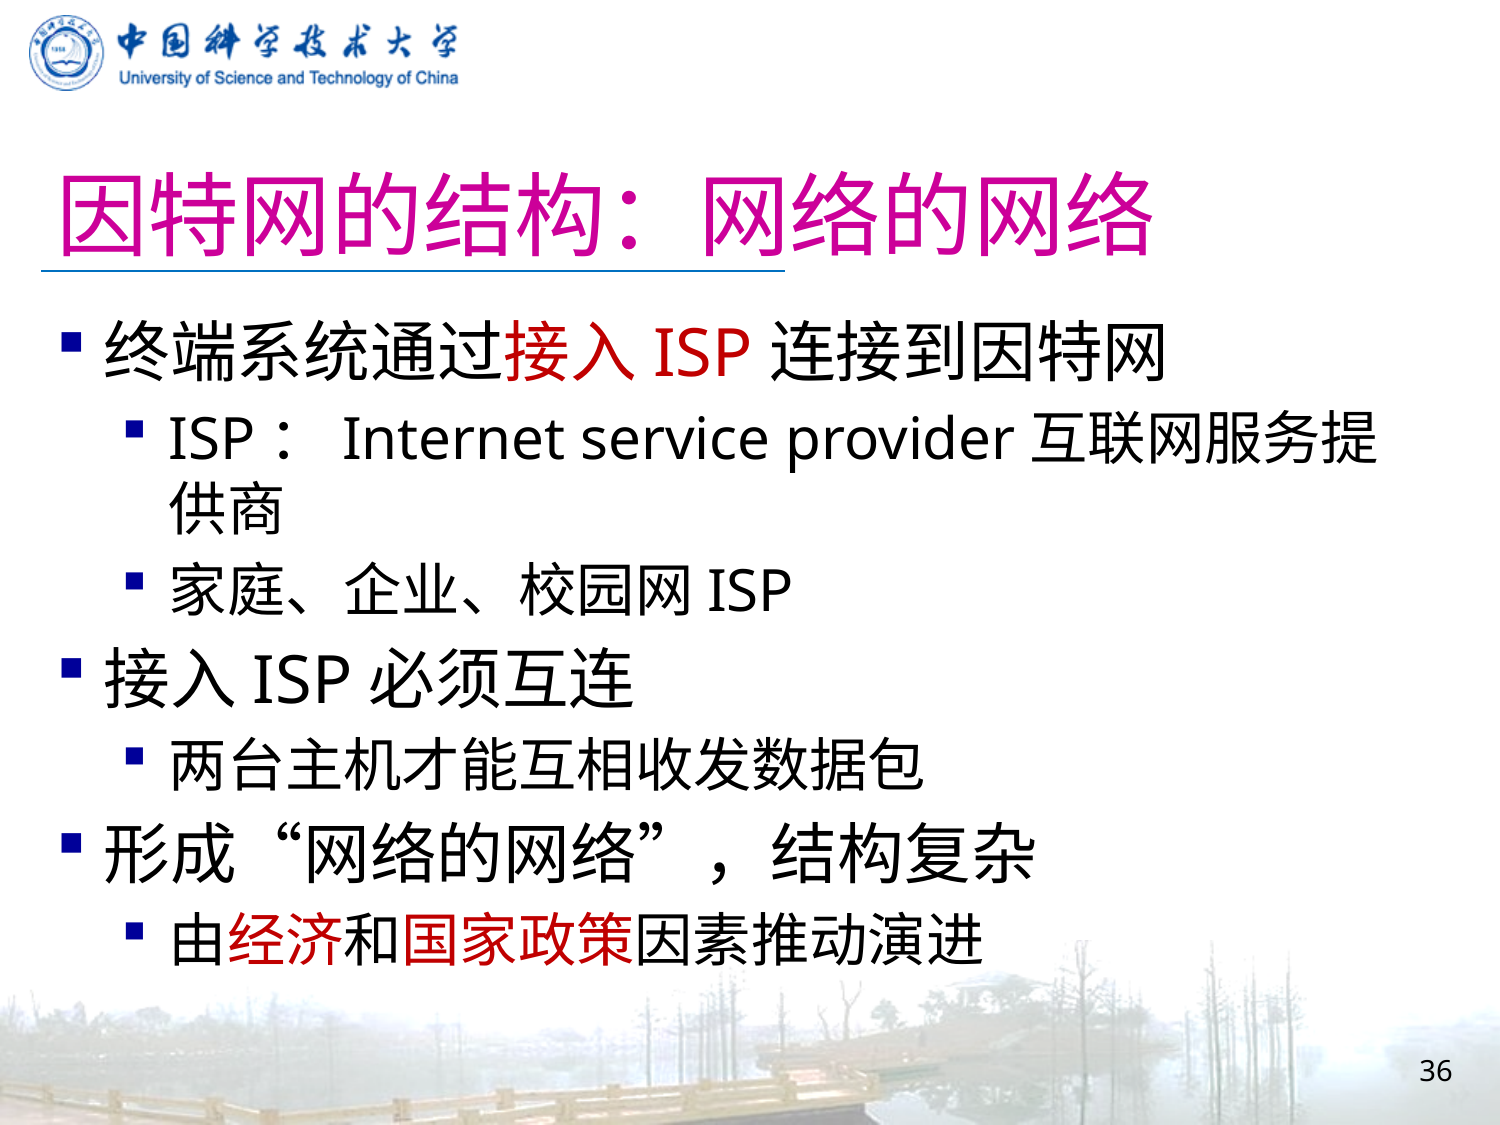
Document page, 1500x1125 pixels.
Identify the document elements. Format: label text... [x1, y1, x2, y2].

list 终端系统通过接入ISP连接到因特网 ISP：Internet service provider互联网服务提供商 家庭、企业、校园网ISP 接入ISP必须互连 两台主机才能互相收发数据包 形成“网络的网络”，结构复杂 由经济和国家政策因素推动演进 [40, 302, 1400, 1007]
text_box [0, 940, 1500, 1125]
title 因特网的结构：网络的网络 [40, 34, 1468, 276]
picture [29, 15, 461, 91]
slide_number 36 [1154, 1023, 1468, 1100]
